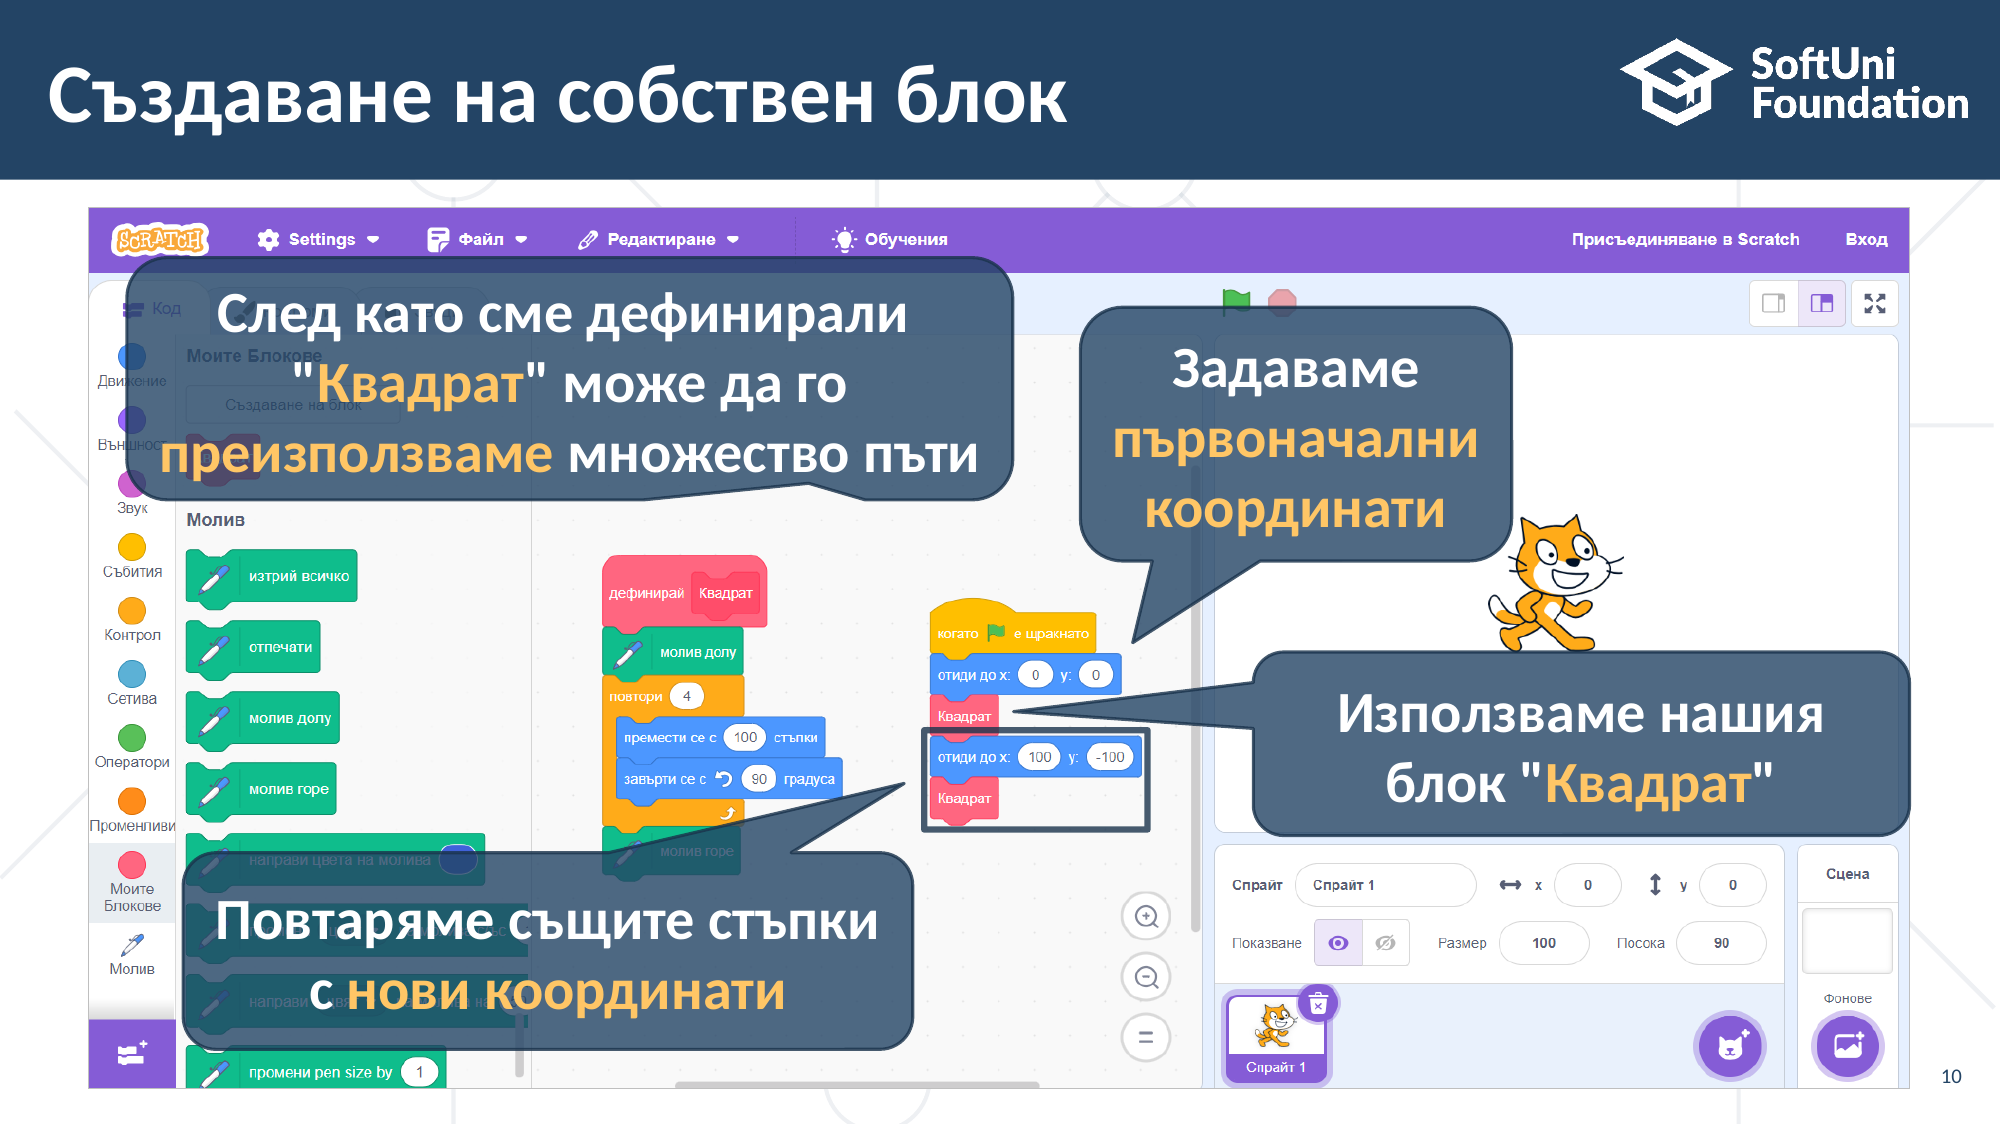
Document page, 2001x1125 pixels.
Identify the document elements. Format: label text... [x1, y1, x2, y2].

title Създаване на собствен блок [31, 16, 1591, 162]
slide_number 10 [1897, 1049, 1968, 1101]
picture [1619, 38, 1968, 126]
picture [88, 207, 1910, 1089]
